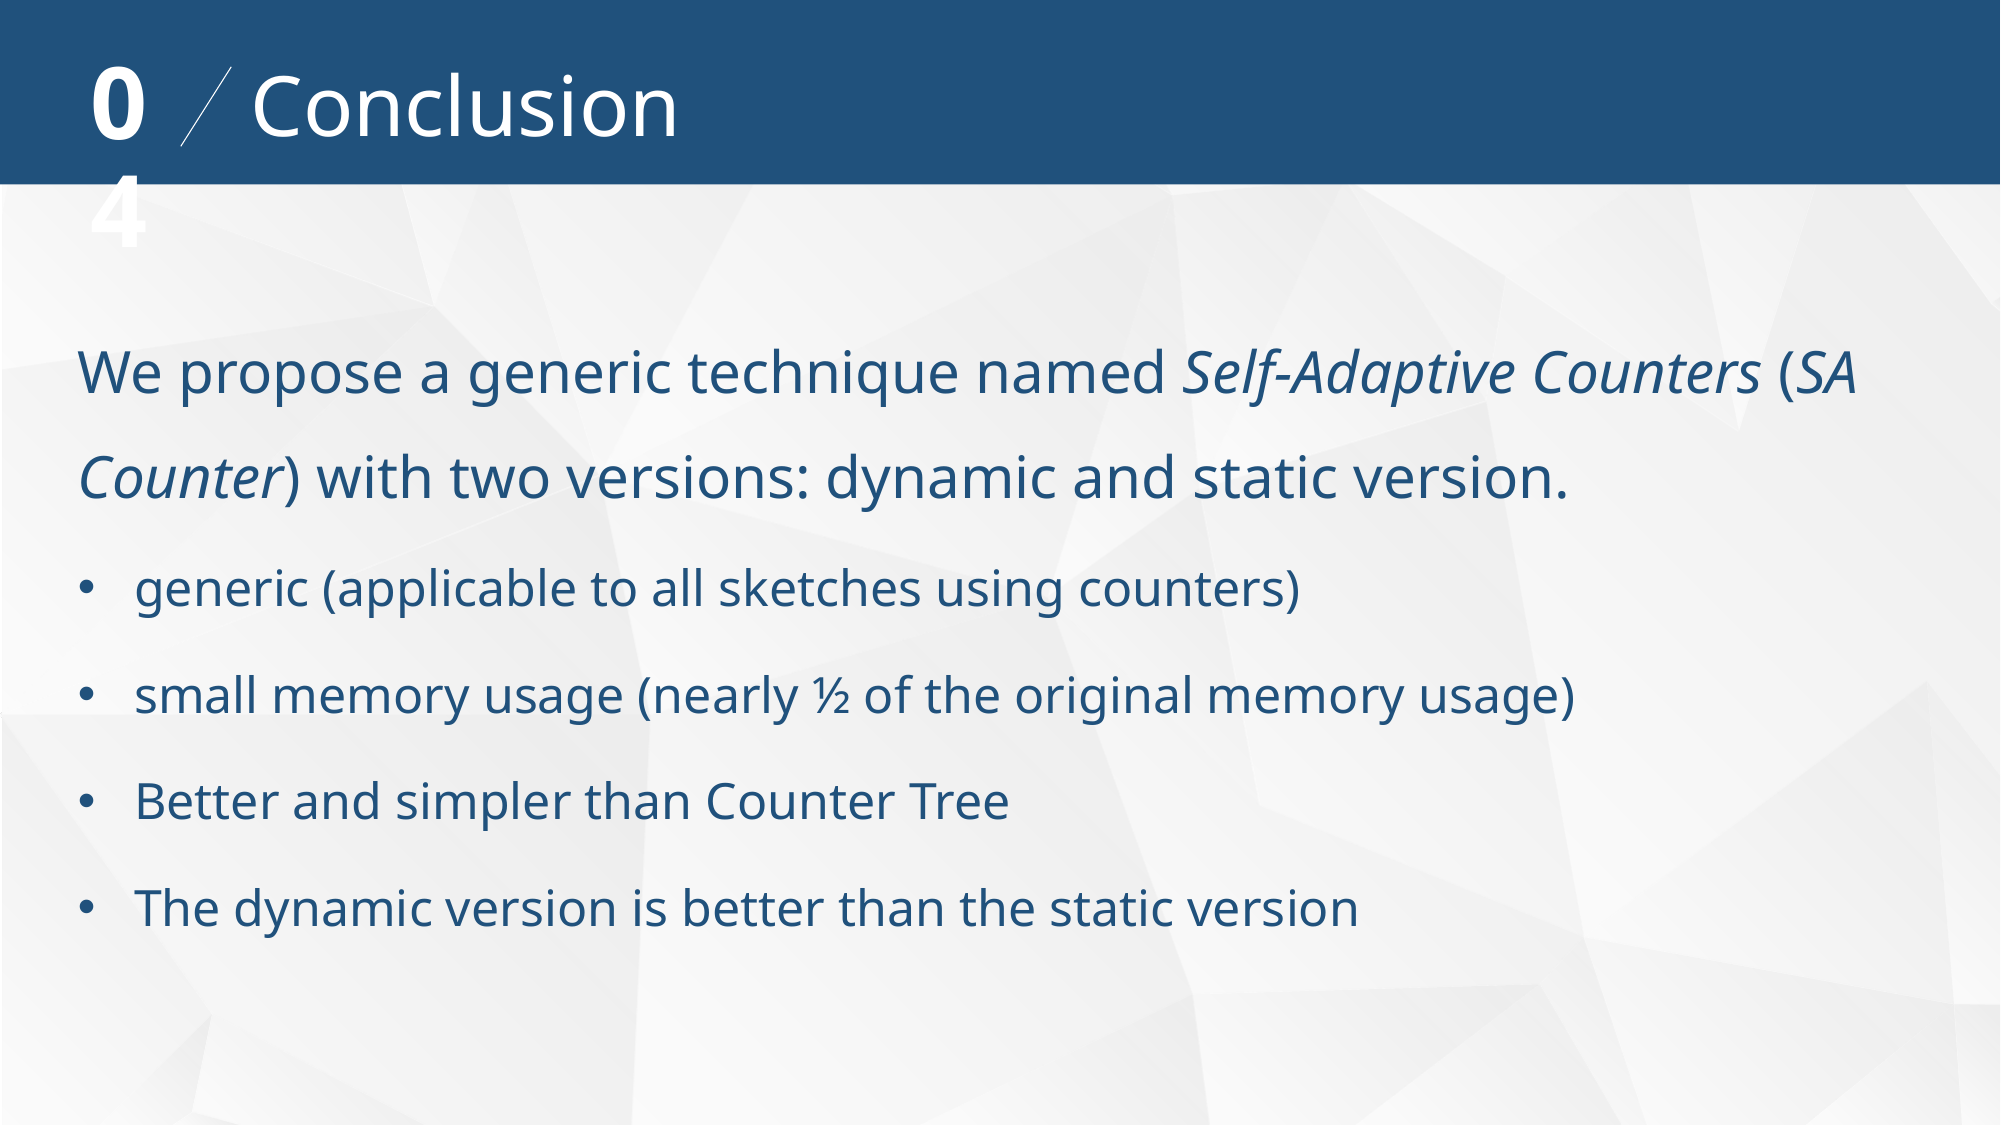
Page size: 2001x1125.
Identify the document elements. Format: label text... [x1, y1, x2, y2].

text_box We propose a generic technique named Self-Adaptive Counters (SA Counter) with two versions: dynamic and static version. generic (applicable to all sketches using counters) small memory usage (nearly ½ of the original memory usage) Better and simpler than Counter Tree The dynamic version is better than the static version [0, 292, 1957, 944]
list 04 [75, 45, 218, 212]
picture [0, 0, 2001, 1125]
list Conclusion [235, 57, 1957, 139]
